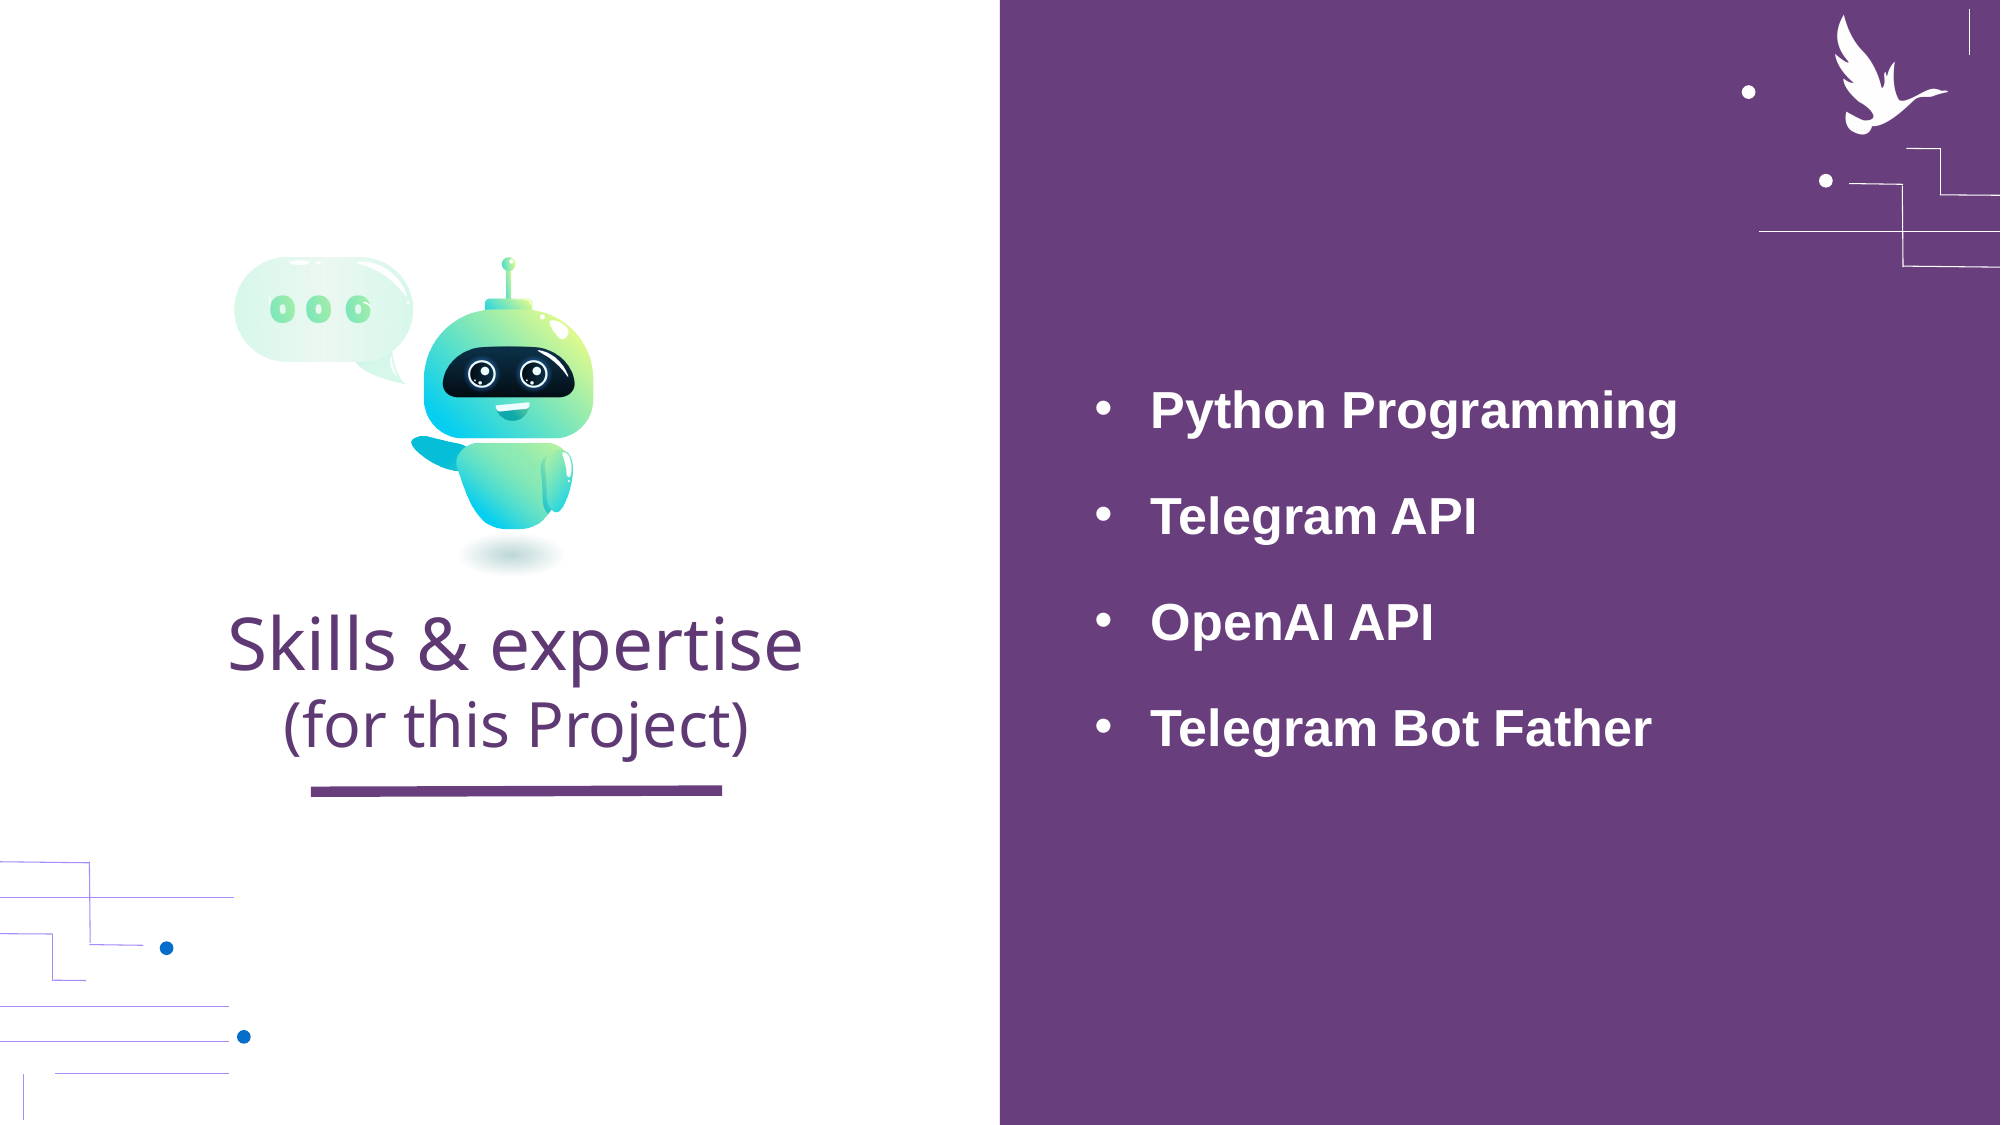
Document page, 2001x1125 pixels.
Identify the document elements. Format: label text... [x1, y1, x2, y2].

text_box Python Programming Telegram API OpenAI API Telegram Bot Father [1079, 325, 1747, 800]
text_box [1741, 8, 2000, 268]
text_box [0, 590, 1053, 904]
text_box [999, 0, 2000, 1125]
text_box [0, 904, 251, 1120]
picture [1822, 5, 1961, 144]
picture [213, 125, 766, 590]
